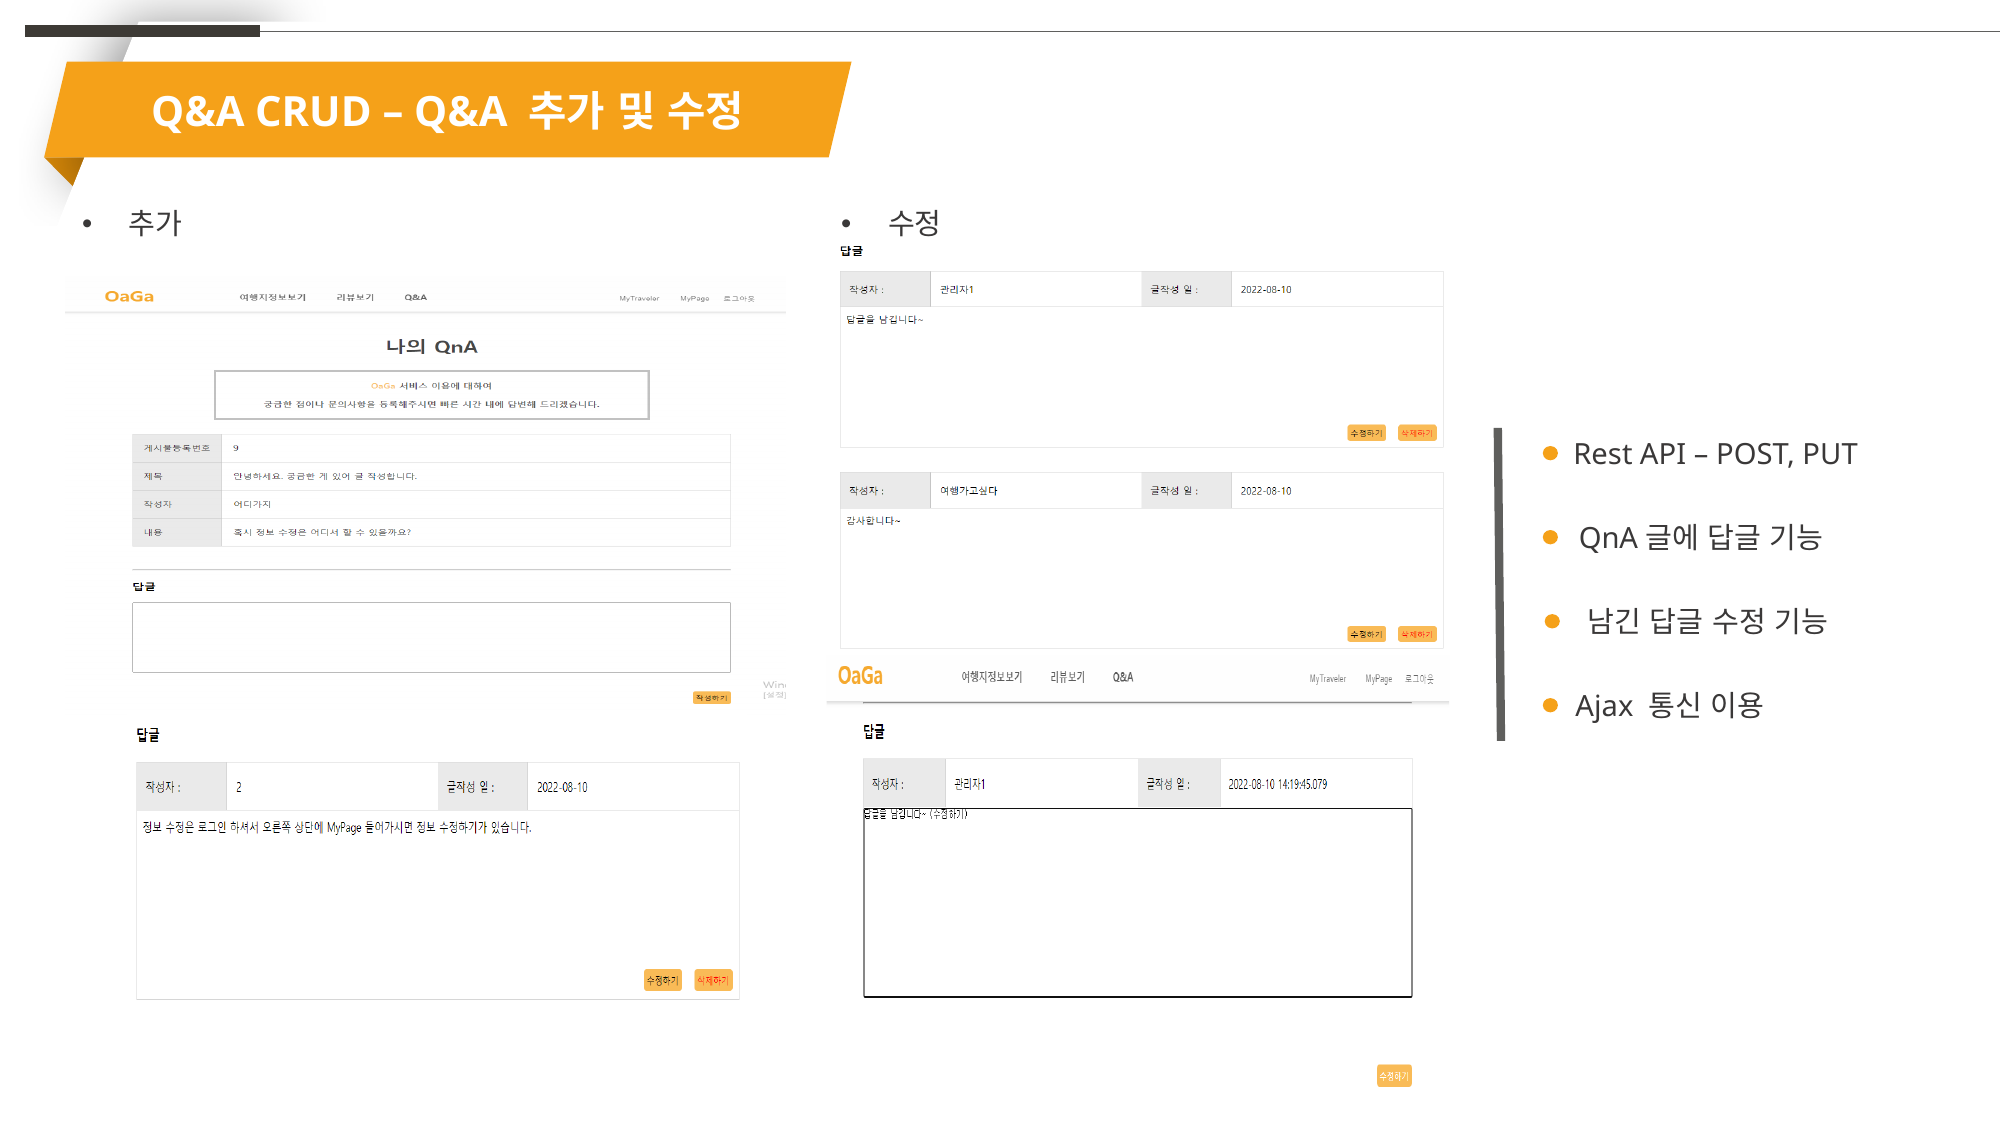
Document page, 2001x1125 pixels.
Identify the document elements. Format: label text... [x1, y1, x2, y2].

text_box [1542, 679, 1783, 731]
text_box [1497, 427, 1501, 741]
text_box 수정 [852, 198, 957, 232]
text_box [1542, 511, 1845, 563]
picture [65, 275, 786, 1008]
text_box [1542, 427, 1874, 479]
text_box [44, 21, 852, 31]
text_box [1544, 595, 1857, 647]
picture [816, 232, 1457, 1091]
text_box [44, 32, 852, 258]
